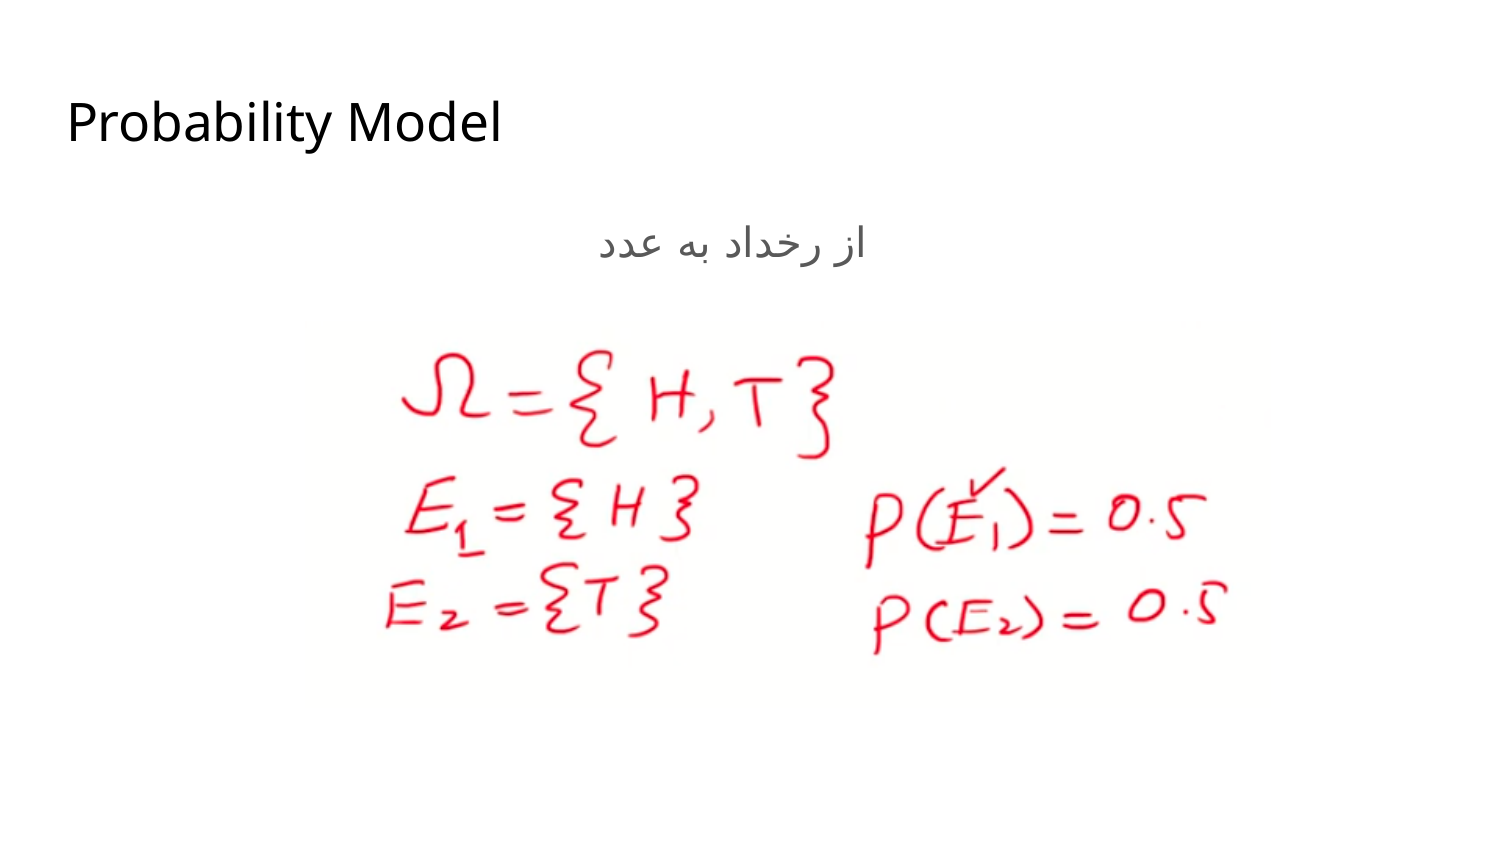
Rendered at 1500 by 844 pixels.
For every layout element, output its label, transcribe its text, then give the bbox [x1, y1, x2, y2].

picture [305, 321, 1272, 708]
title Probability Model [51, 72, 1449, 167]
list از رخداد به عدد [0, 193, 1466, 296]
